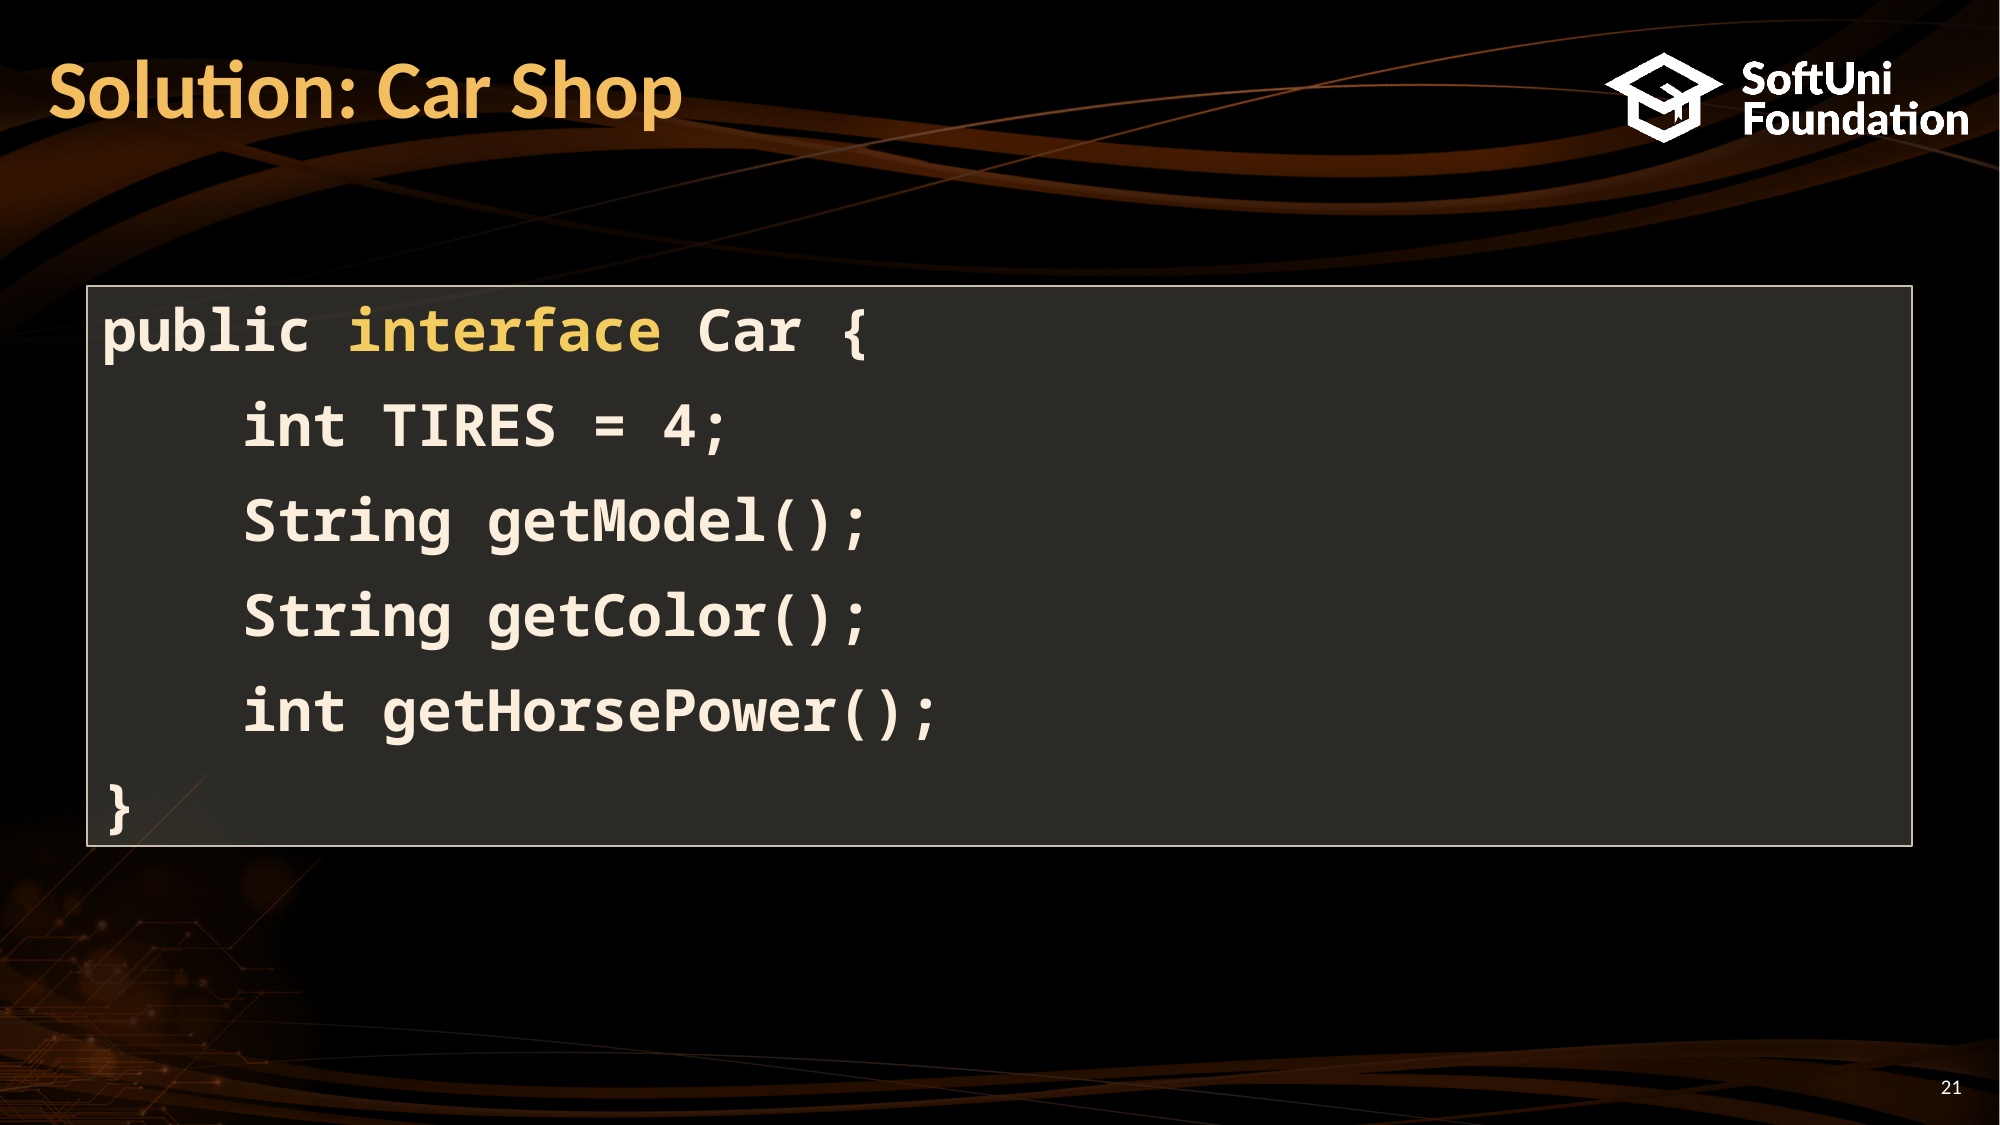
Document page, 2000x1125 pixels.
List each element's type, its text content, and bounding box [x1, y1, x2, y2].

picture [0, 0, 2000, 1125]
text_box public interface Car { int TIRES = 4; String getModel(); String getColor(); int getHorsePower(); } [87, 286, 1913, 846]
title Solution: Car Shop [30, 0, 1602, 183]
slide_number 21 [1897, 1070, 1968, 1103]
